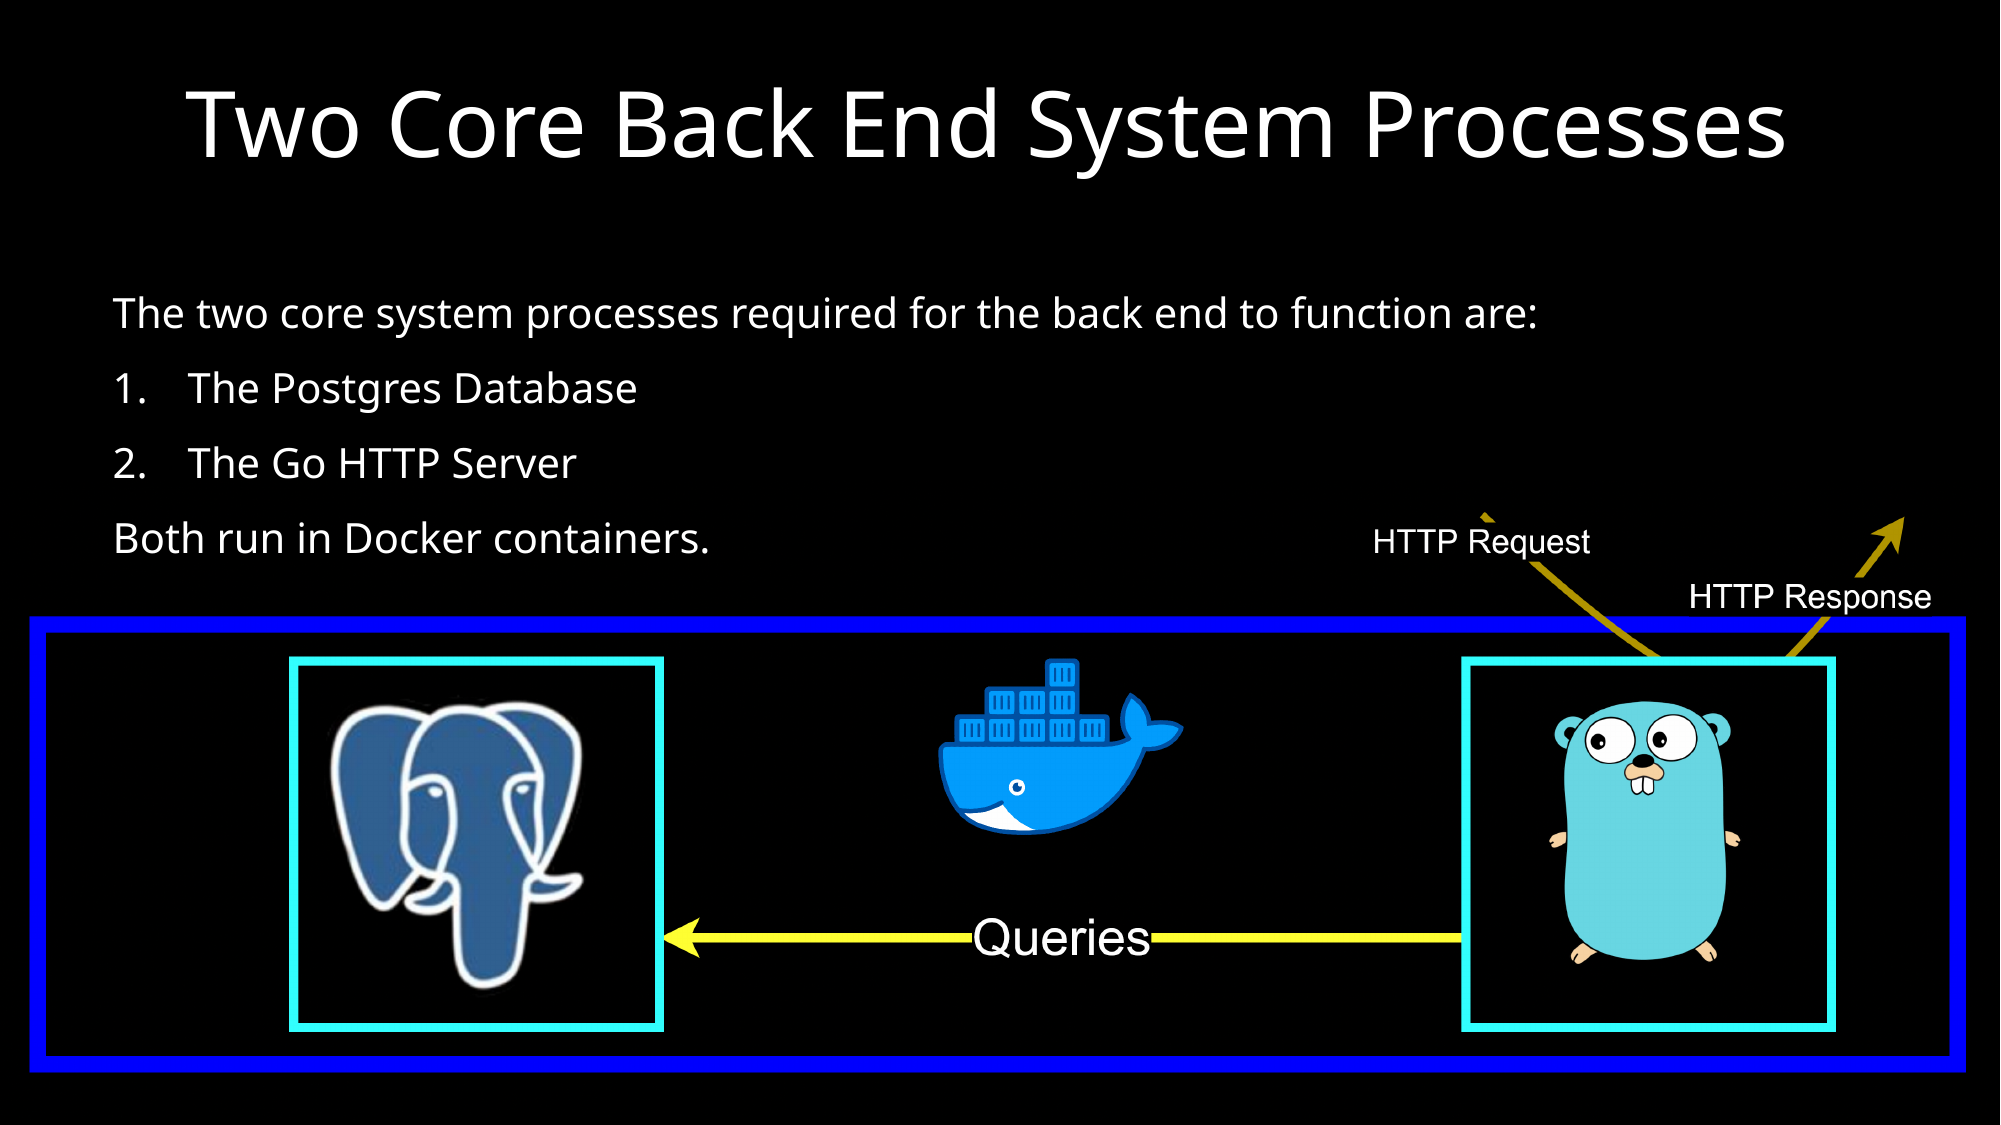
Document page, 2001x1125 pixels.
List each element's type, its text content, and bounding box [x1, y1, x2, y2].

text_box The two core system processes required for the back end to function are: The Postgres Database The Go HTTP Server Both run in Docker containers. [97, 254, 1878, 480]
text_box Two Core Back End System Processes [97, 58, 1878, 184]
picture [0, 480, 2000, 1124]
